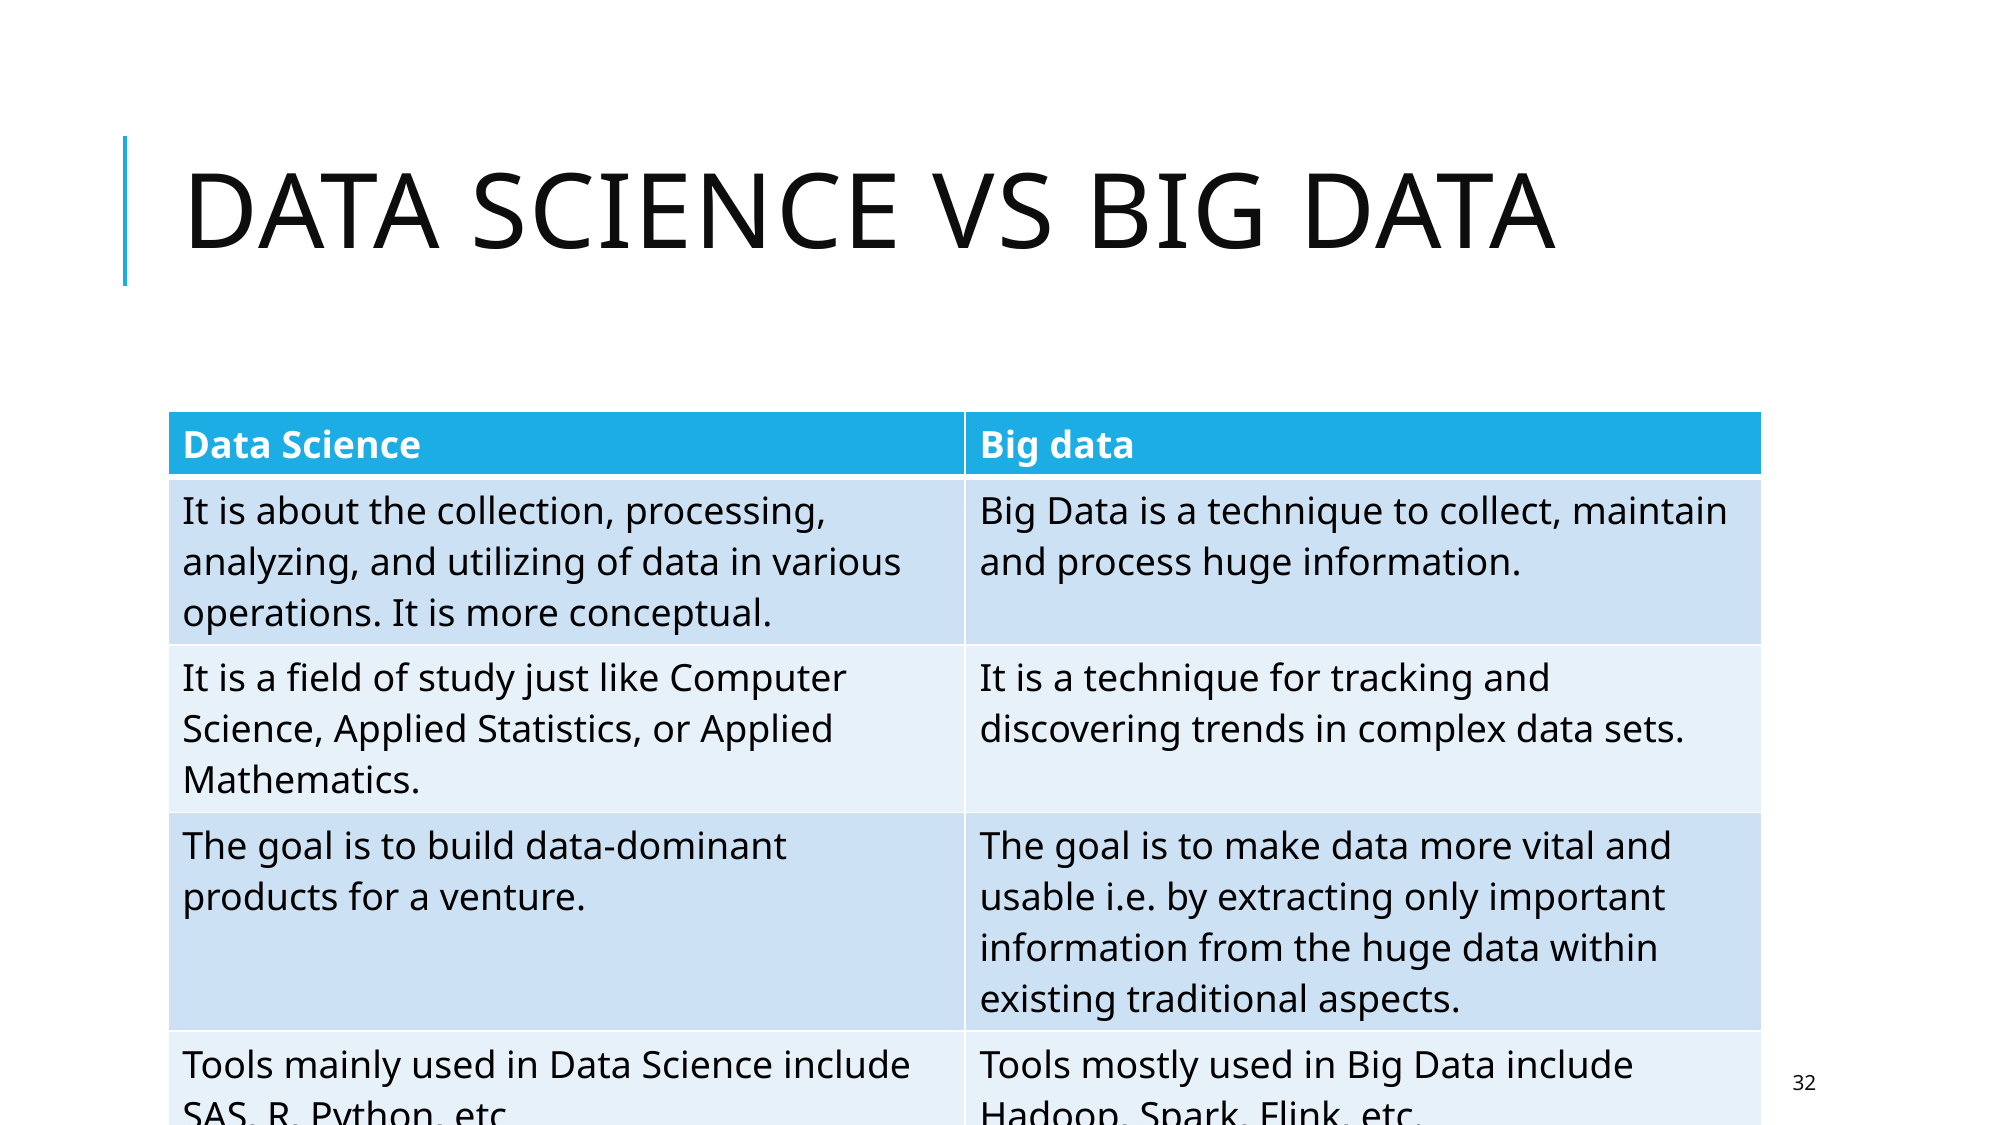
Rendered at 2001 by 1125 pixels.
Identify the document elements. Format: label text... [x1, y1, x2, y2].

table_cell Big Data is a technique to collect, maintain and process huge information. [966, 480, 1761, 644]
table_cell The goal is to build data-dominant products for a venture. [169, 813, 964, 1030]
table_cell Tools mostly used in Big Data include Hadoop, Spark, Flink, etc. [966, 1032, 1761, 1061]
table_cell Tools mainly used in Data Science include SAS, R, Python, etc [169, 1032, 964, 1125]
table_cell It is about the collection, processing, analyzing, and utilizing of data in various operations. It is more conceptual. [169, 480, 964, 644]
title Data Science vs big data [168, 96, 1763, 342]
table_cell It is a technique for tracking and discovering trends in complex data sets. [966, 646, 1761, 812]
table_cell It is a field of study just like Computer Science, Applied Statistics, or Applied Mathematics. [169, 646, 964, 812]
slide_number 32 [1777, 1061, 1938, 1107]
table_cell Tools mostly used in Big Data include Hadoop, Spark, Flink, etc. [966, 1107, 1761, 1125]
table_cell The goal is to make data more vital and usable i.e. by extracting only important information from the huge data within existing traditional aspects. [966, 813, 1761, 1030]
table_header Big data [966, 412, 1761, 474]
footer Data Science-Module1 [794, 1061, 1763, 1107]
table_header Data Science [169, 412, 964, 474]
